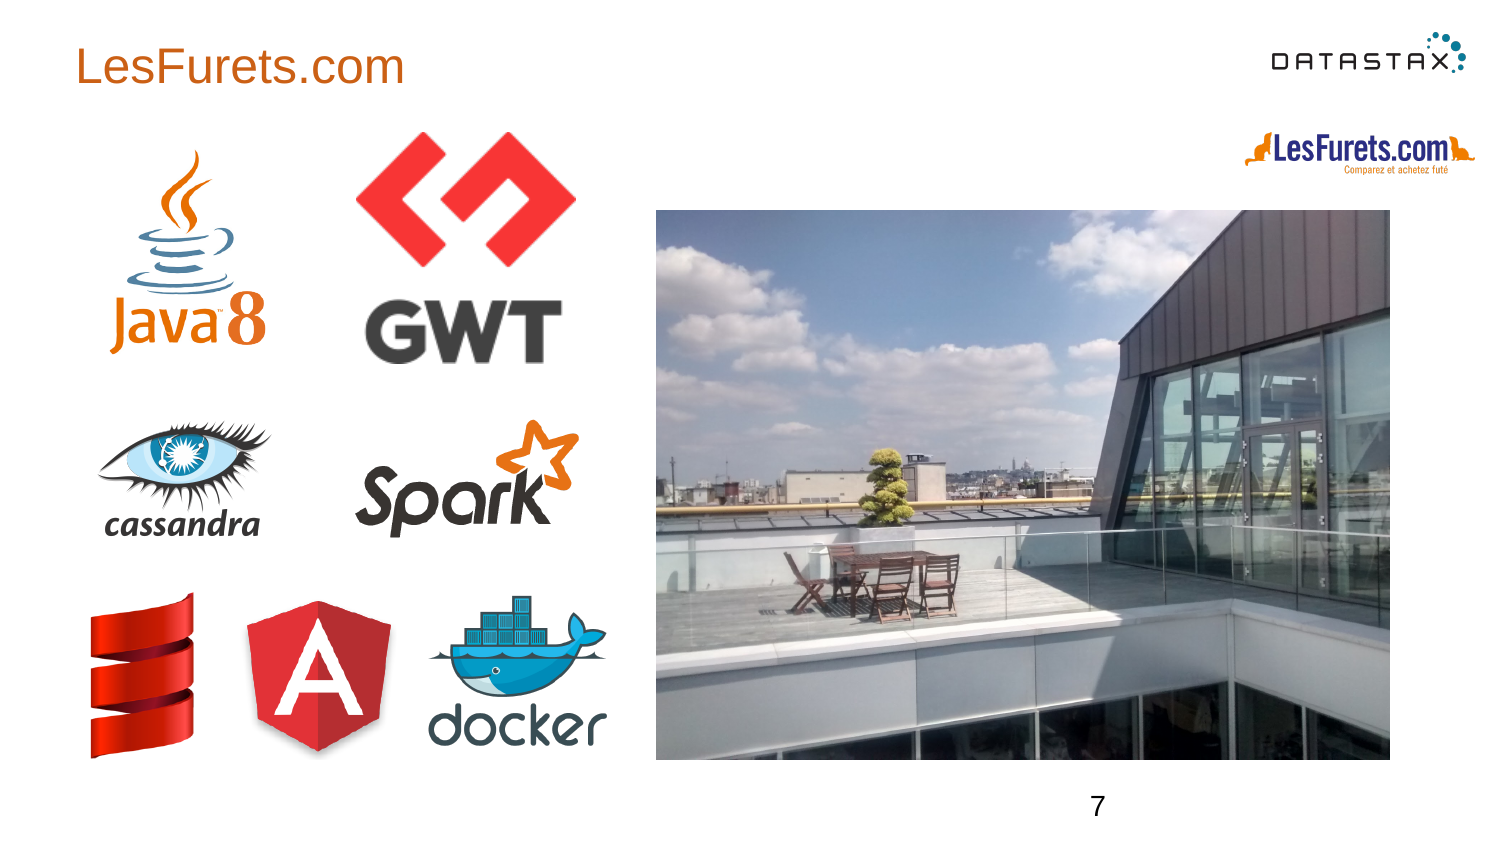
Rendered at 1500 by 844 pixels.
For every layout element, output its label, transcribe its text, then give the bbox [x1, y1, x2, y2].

slide_number ‹#› [1074, 782, 1425, 827]
picture [1272, 32, 1466, 73]
picture [355, 131, 576, 364]
picture [416, 586, 622, 757]
picture [94, 417, 275, 539]
picture [74, 132, 295, 367]
title LesFurets.com [75, 33, 1236, 175]
picture [1244, 132, 1475, 175]
picture [240, 589, 397, 760]
picture [351, 417, 580, 539]
picture [656, 210, 1390, 760]
picture [79, 589, 195, 760]
